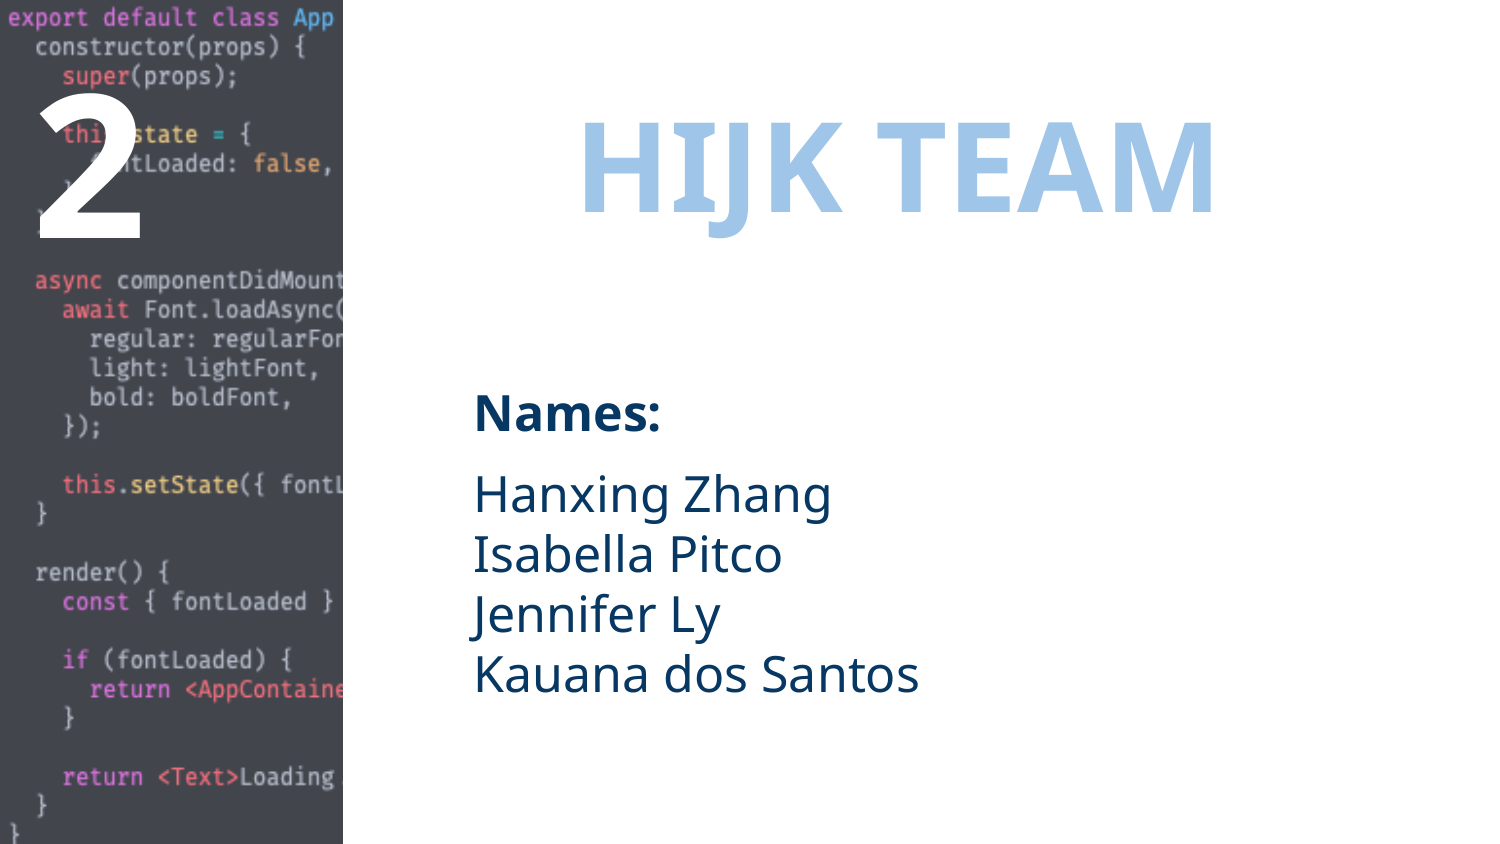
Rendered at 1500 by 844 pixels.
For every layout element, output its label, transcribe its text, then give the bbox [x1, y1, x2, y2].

picture [0, 0, 343, 844]
subtitle Names: Hanxing Zhang Isabella Pitco Jennifer Ly Kauana dos Santos [458, 366, 1373, 786]
title HIJK TEAM [441, 72, 1356, 263]
